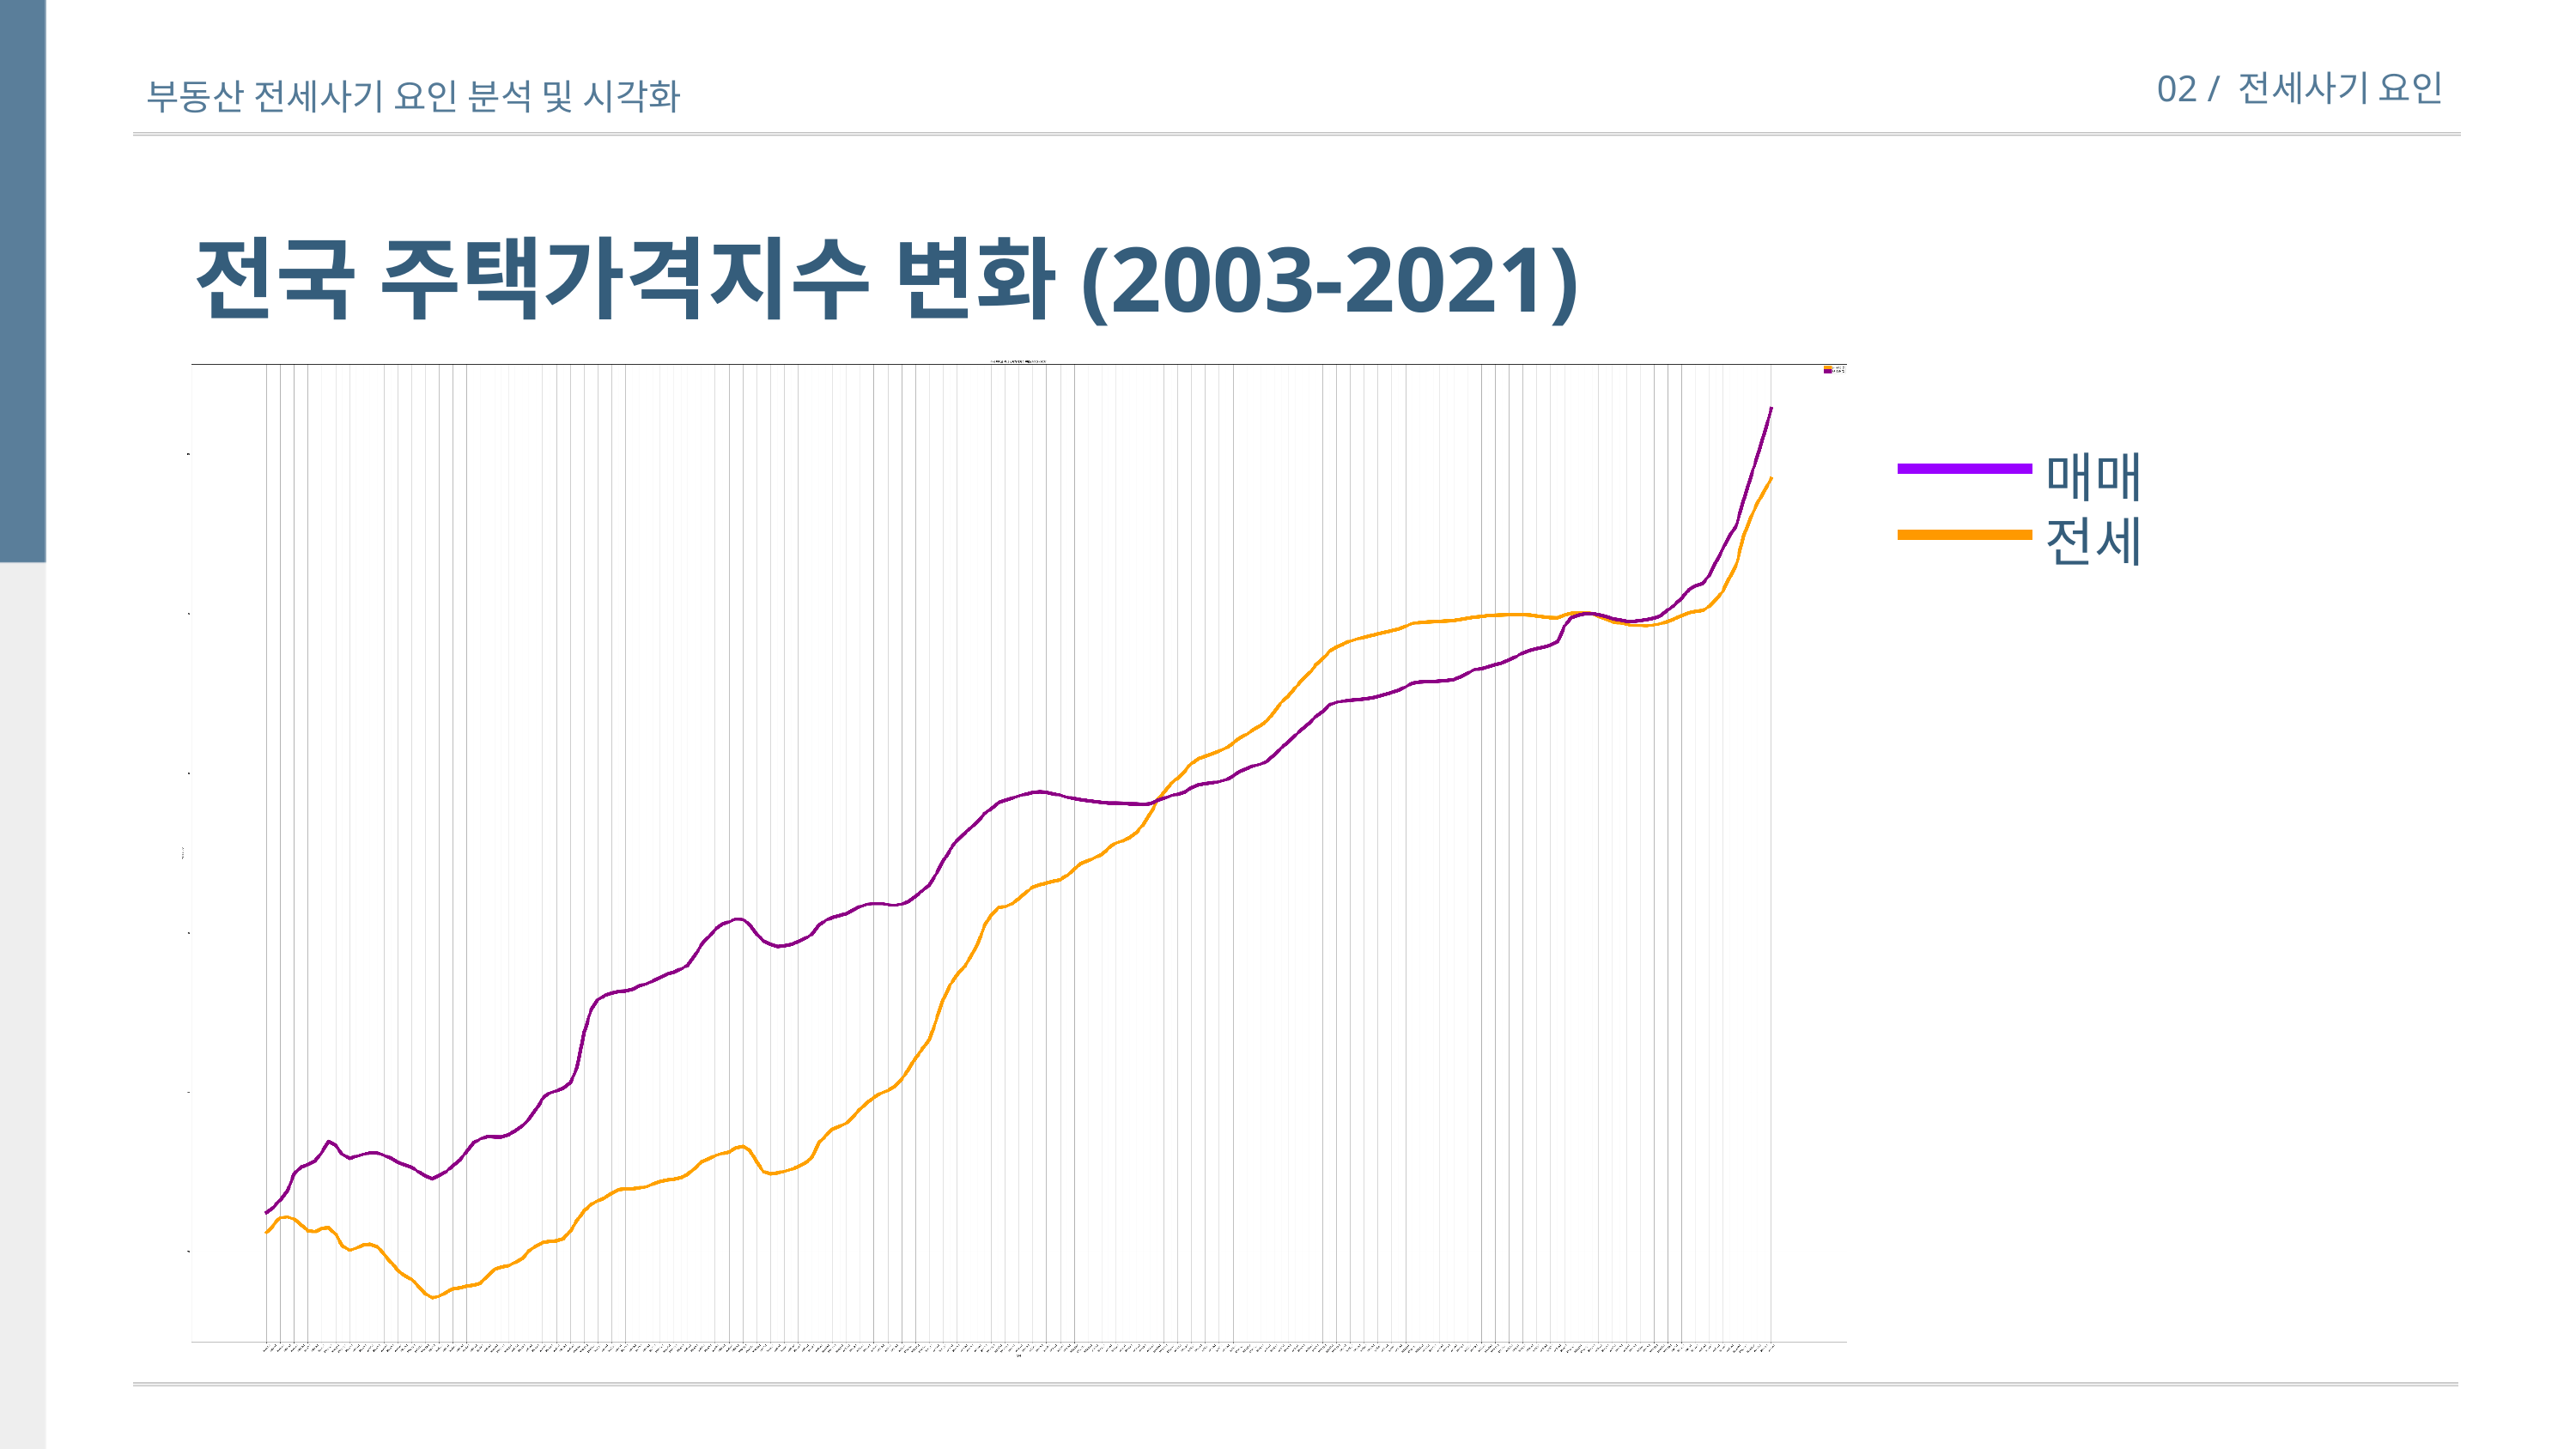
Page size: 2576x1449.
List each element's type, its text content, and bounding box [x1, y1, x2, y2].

picture [133, 128, 2461, 140]
picture [133, 1379, 2458, 1391]
text_box 02 / 전세사기 요인 [1053, 59, 2458, 116]
text_box 매매 전세 [2032, 437, 2236, 579]
text_box 부동산 전세사기 요인 분석 및 시각화 [133, 68, 1672, 124]
text_box 전국 주택가격지수 변화(2003-2021) [180, 215, 2032, 336]
picture [0, 0, 47, 1449]
picture [180, 358, 1848, 1359]
